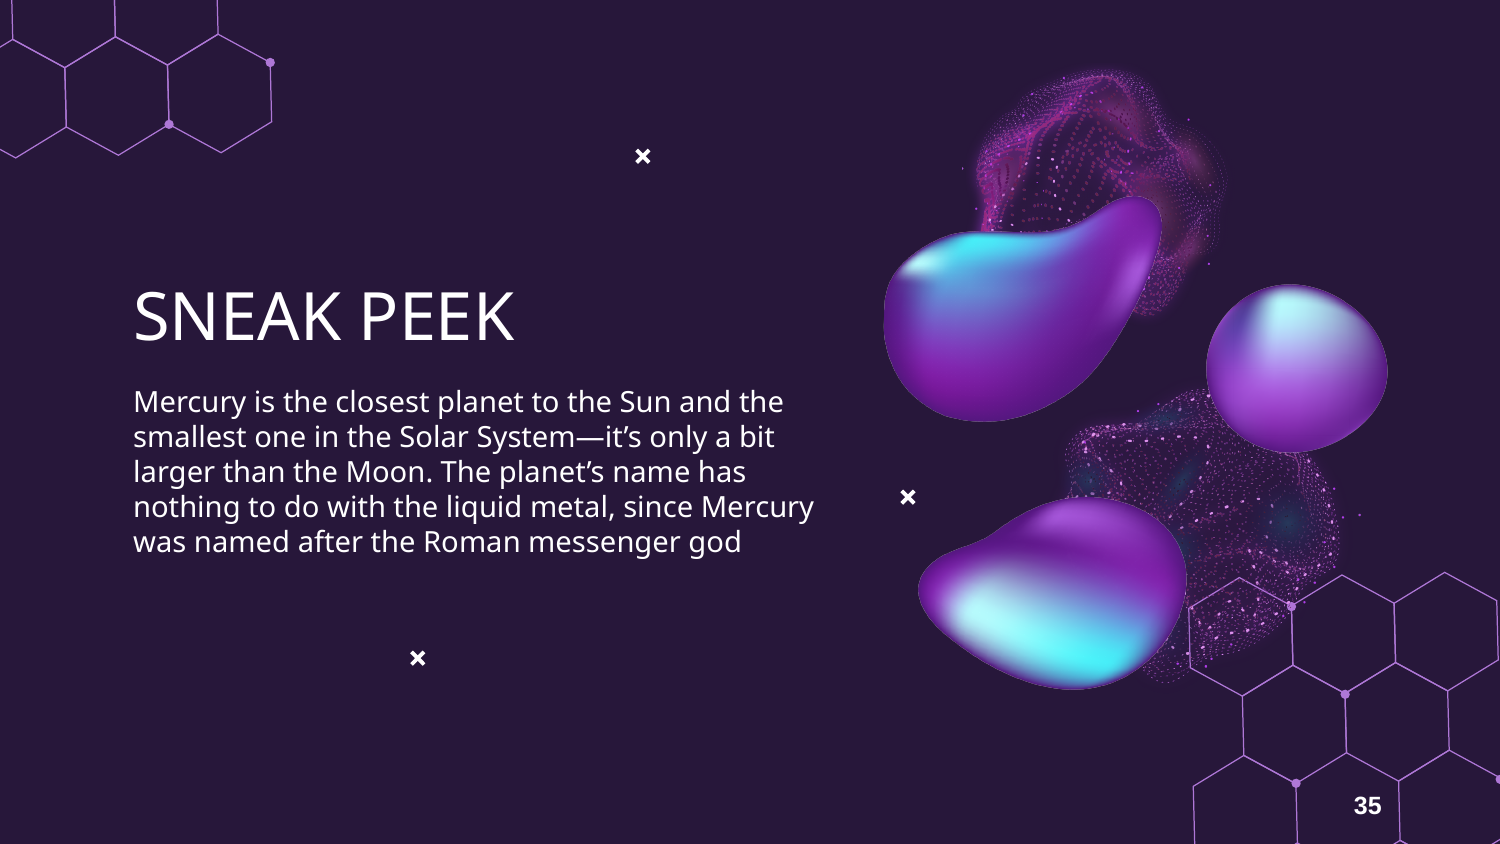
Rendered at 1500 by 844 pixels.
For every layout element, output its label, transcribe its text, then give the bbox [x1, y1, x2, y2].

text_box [411, 651, 425, 665]
title SNEAK PEEK [118, 274, 851, 368]
slide_number 35 [1059, 782, 1397, 828]
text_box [636, 149, 650, 163]
picture [850, 62, 1413, 745]
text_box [901, 490, 915, 504]
subtitle Mercury is the closest planet to the Sun and the smallest one in the Solar System—it’s only a bit larger than the Moon. The planet’s name has nothing to do with the liquid metal, since Mercury was named after the Roman messenger god [118, 368, 851, 597]
